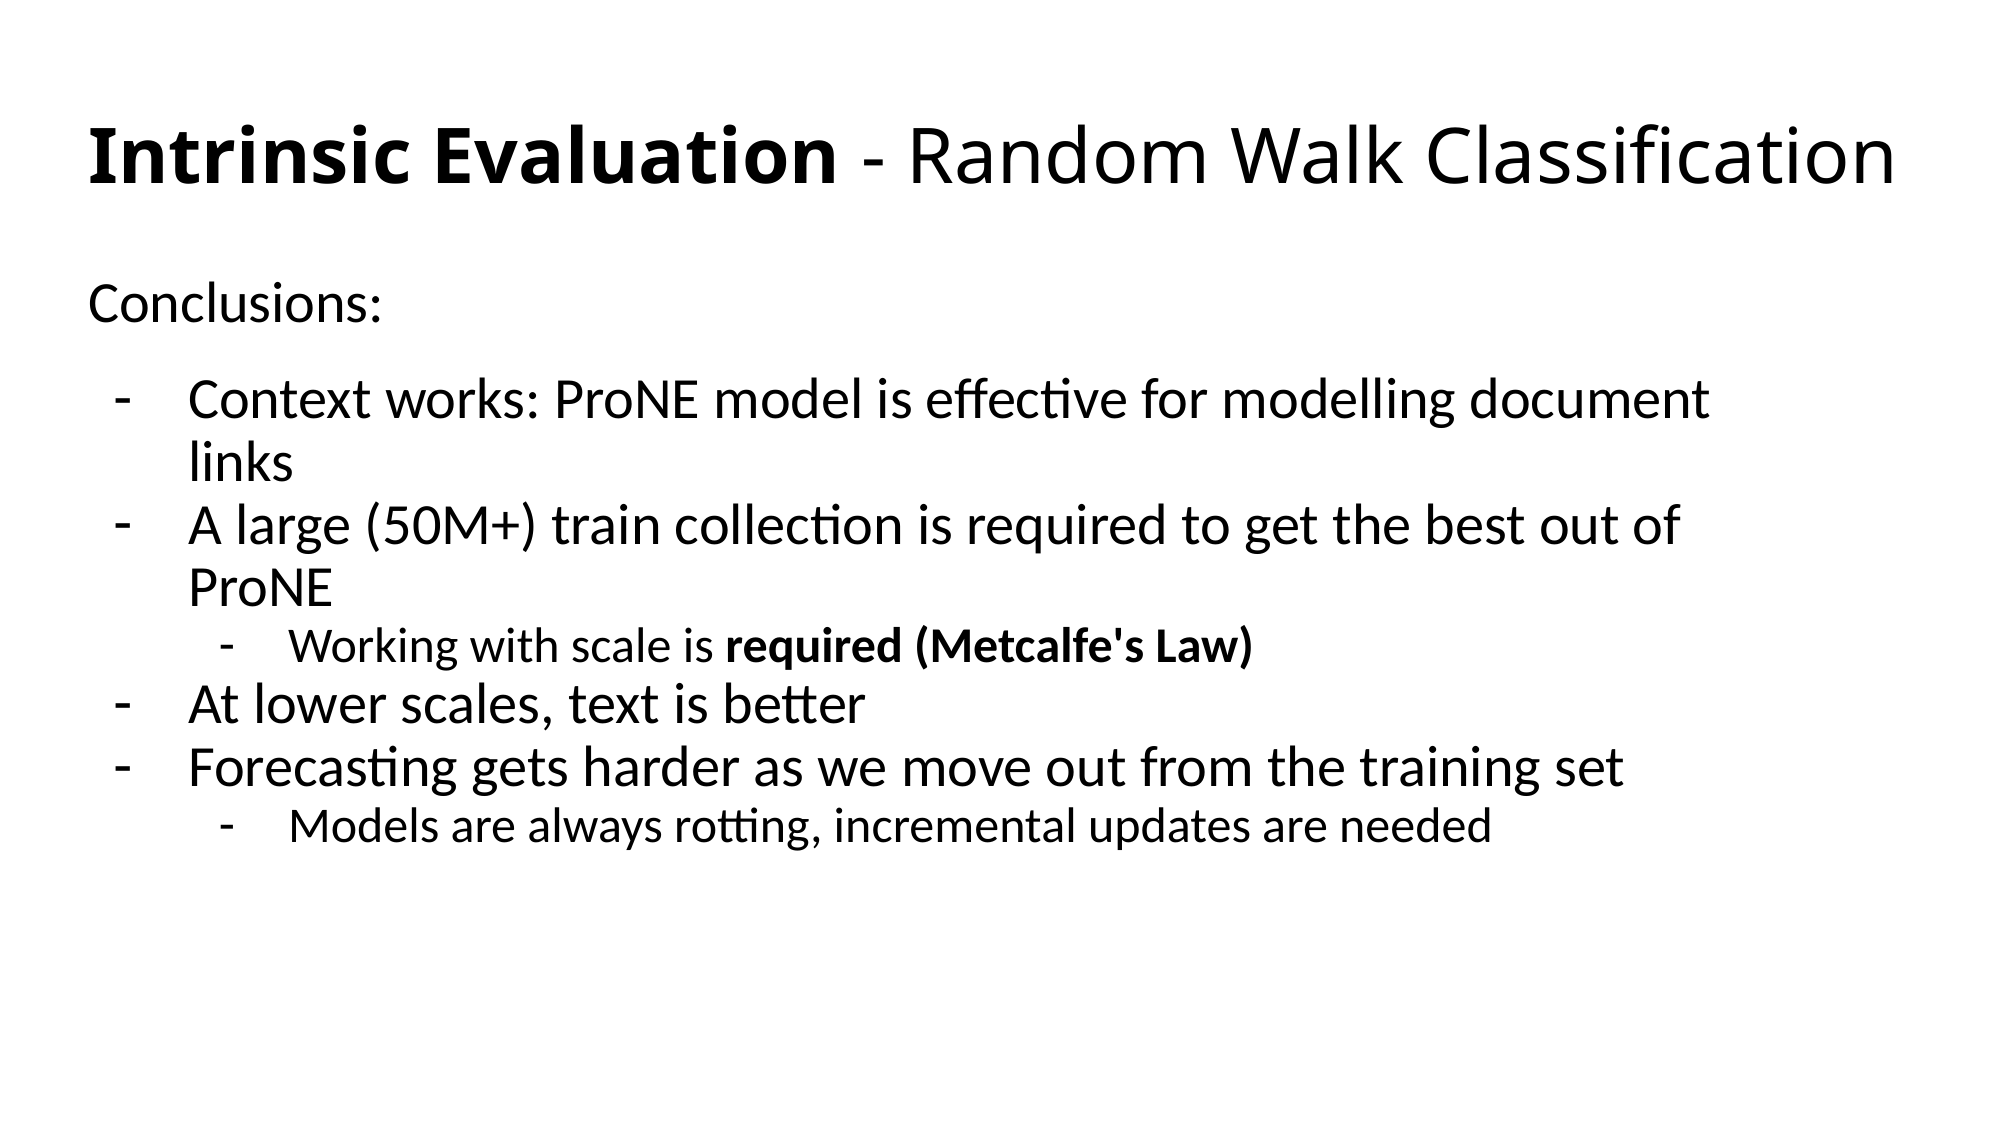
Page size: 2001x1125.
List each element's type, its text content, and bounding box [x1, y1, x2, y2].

title Intrinsic Evaluation - Random Walk Classification [68, 97, 1932, 223]
list Conclusions: Context works: ProNE model is effective for modelling document links A large (50M+) train collection is required to get the best out of ProNE Working with scale is required (Metcalfe's Law) At lower scales, text is better Forecasting gets harder as we move out from the training set Models are always rotting, incremental updates are needed [68, 252, 1811, 1000]
